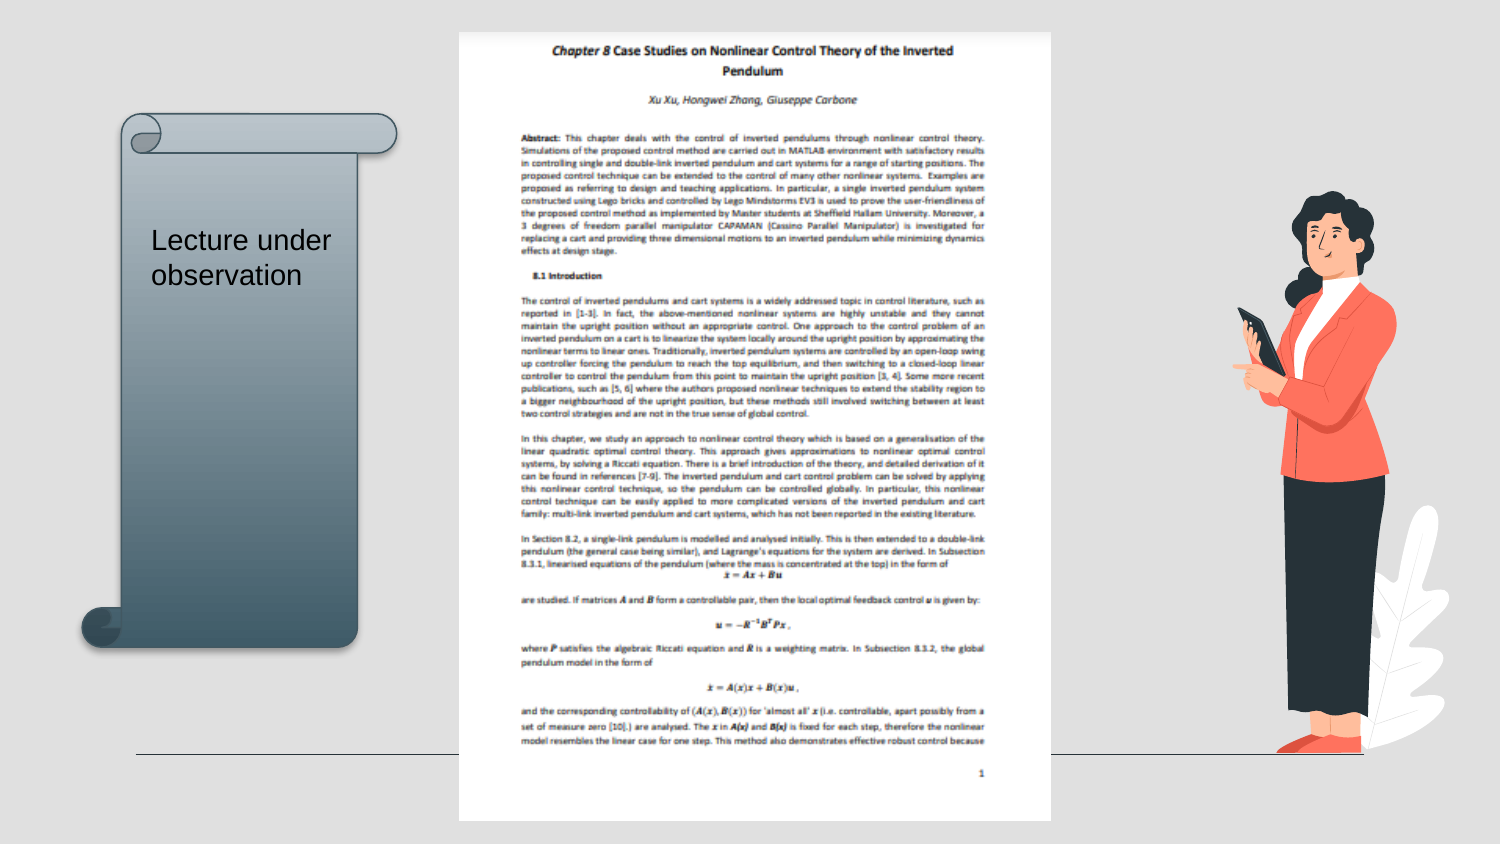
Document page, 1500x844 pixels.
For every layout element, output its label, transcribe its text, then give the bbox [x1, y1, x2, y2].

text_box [1231, 190, 1452, 755]
text_box [81, 112, 398, 648]
text_box Lecture under observation [136, 214, 367, 299]
picture [459, 32, 1051, 821]
